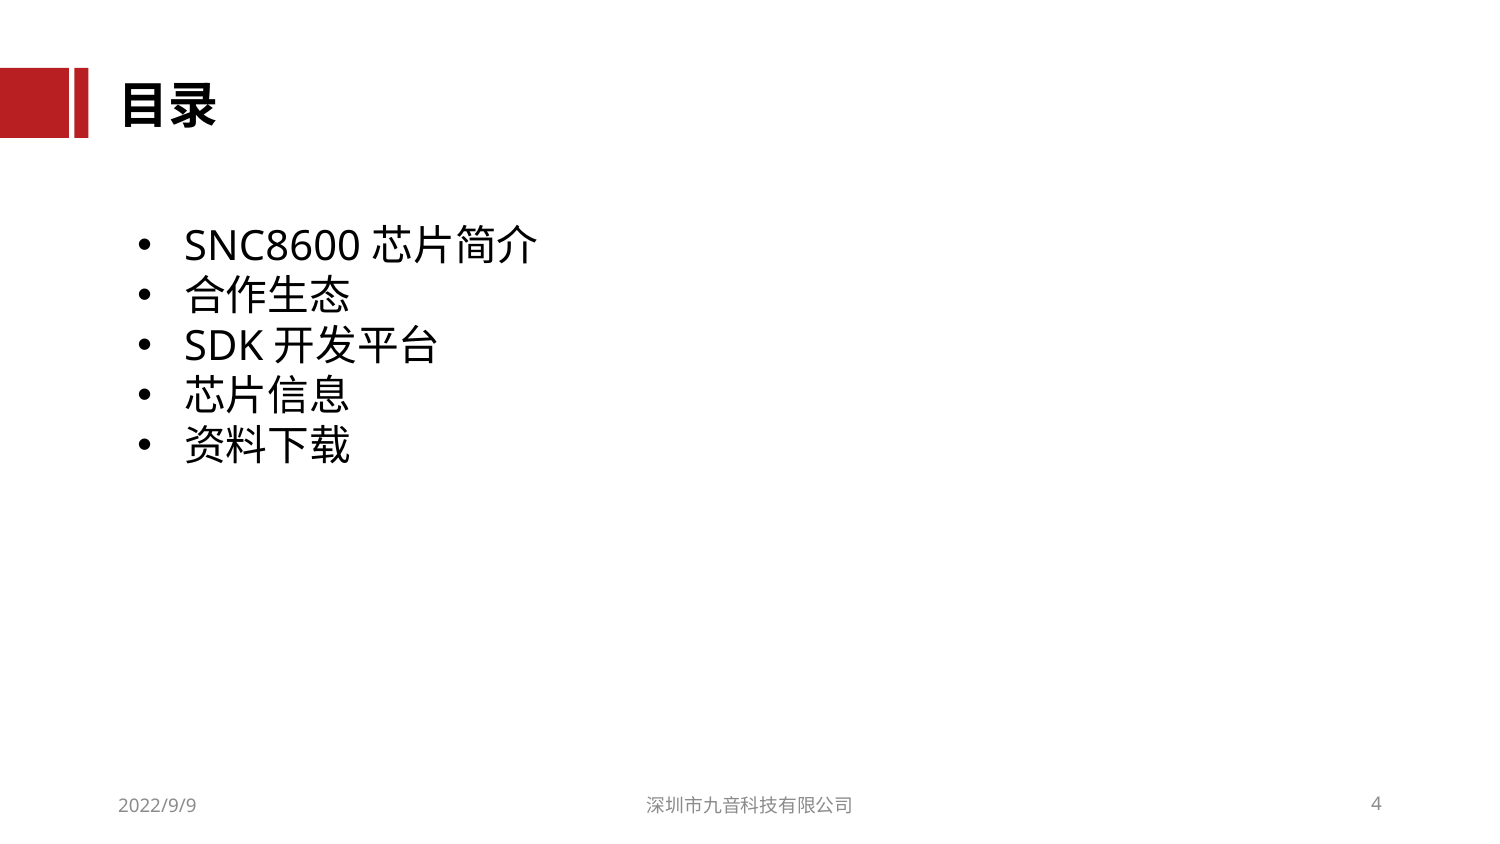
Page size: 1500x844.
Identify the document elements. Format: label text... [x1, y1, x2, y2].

text_box SNC8600芯片简介 合作生态 SDK开发平台 芯片信息 资料下载 [126, 213, 1228, 643]
slide_number 4 [1059, 782, 1397, 828]
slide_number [103, 782, 441, 828]
footer 深圳市九音科技有限公司 [496, 782, 1004, 828]
text_box 目录 [103, 66, 1154, 142]
